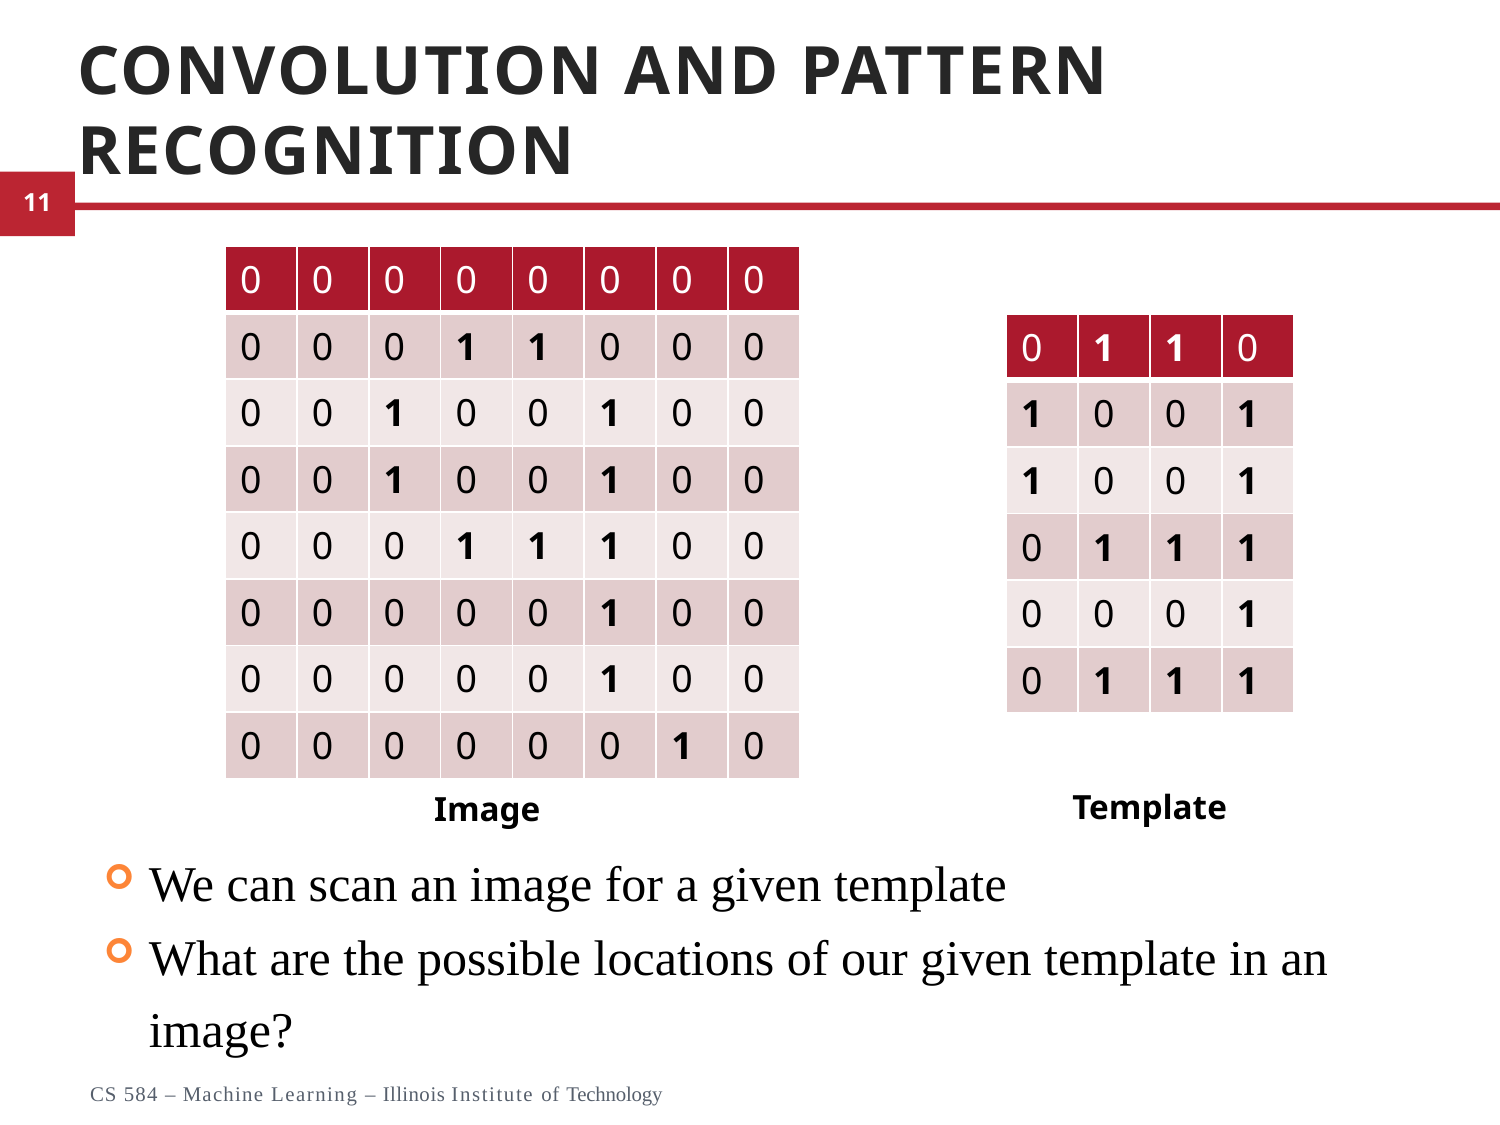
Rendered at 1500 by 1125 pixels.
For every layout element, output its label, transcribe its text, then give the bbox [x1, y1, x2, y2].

table_cell 0 [226, 447, 296, 511]
table_cell 0 [657, 646, 727, 711]
table_cell 0 [1079, 383, 1149, 446]
table_cell 0 [298, 447, 368, 511]
table_header 0 [441, 247, 512, 310]
table_cell 1 [1223, 581, 1293, 646]
table_cell 1 [585, 580, 655, 645]
table_cell 0 [1151, 448, 1221, 513]
table_cell 0 [657, 513, 727, 578]
table_header 0 [585, 247, 655, 310]
table_cell 1 [1007, 383, 1077, 446]
table_cell 0 [513, 580, 583, 645]
table_cell 0 [729, 315, 799, 378]
table_header 0 [729, 247, 799, 310]
table_cell 0 [1007, 581, 1077, 646]
table_cell 0 [1007, 514, 1077, 579]
table_cell 1 [585, 646, 655, 711]
table_cell 1 [1223, 648, 1293, 712]
title Convolution and Pattern Recognition [75, 0, 1425, 188]
table_header 1 [1079, 315, 1149, 377]
table_cell 0 [441, 713, 512, 778]
text_box We can scan an image for a given template What are the possible locations of our given template in an image? [101, 837, 1477, 1125]
table_cell 0 [1151, 581, 1221, 646]
table_cell 1 [1223, 514, 1293, 579]
table_cell 0 [298, 646, 368, 711]
table_cell 1 [513, 315, 583, 378]
table_cell 0 [729, 580, 799, 645]
table_cell 0 [1079, 448, 1149, 513]
table_cell 1 [657, 713, 727, 778]
table_cell 1 [1151, 514, 1221, 579]
table_cell 1 [585, 447, 655, 511]
table_header 0 [1223, 315, 1293, 377]
table_cell 0 [370, 713, 440, 778]
table_cell 0 [226, 315, 296, 378]
table_cell 0 [513, 646, 583, 711]
table_cell 0 [441, 646, 512, 711]
table_cell 0 [657, 580, 727, 645]
table_cell 1 [1079, 514, 1149, 579]
table_cell 0 [657, 447, 727, 511]
table_cell 0 [370, 580, 440, 645]
table_cell 1 [1079, 648, 1149, 712]
table_header 0 [226, 247, 296, 310]
table_cell 0 [1079, 581, 1149, 646]
table_cell 0 [513, 447, 583, 511]
table_header 0 [657, 247, 727, 310]
table_cell 0 [370, 646, 440, 711]
table_header 1 [1151, 315, 1221, 377]
table_cell 0 [729, 713, 799, 778]
table_header 0 [370, 247, 440, 310]
table_cell 1 [1007, 448, 1077, 513]
table_cell 0 [226, 380, 296, 445]
text_box Template [1074, 778, 1225, 836]
table_header 0 [1007, 315, 1077, 377]
table_cell 1 [1151, 648, 1221, 712]
table_cell 0 [441, 380, 512, 445]
table_cell 1 [1223, 448, 1293, 513]
table_cell 0 [441, 447, 512, 511]
table_cell 0 [585, 713, 655, 778]
table_cell 0 [729, 646, 799, 711]
table_cell 0 [226, 580, 296, 645]
table_cell 1 [370, 380, 440, 445]
table_cell 0 [226, 513, 296, 578]
table_cell 1 [441, 513, 512, 578]
table_cell 0 [1007, 648, 1077, 712]
table_cell 0 [298, 513, 368, 578]
table_cell 0 [729, 447, 799, 511]
table_cell 0 [729, 513, 799, 578]
table_header 0 [513, 247, 583, 310]
table_cell 0 [298, 315, 368, 378]
table_header 0 [298, 247, 368, 310]
table_cell 0 [513, 380, 583, 445]
table_cell 0 [513, 713, 583, 778]
table_cell 0 [370, 315, 440, 378]
table_cell 1 [585, 513, 655, 578]
table_cell 1 [370, 447, 440, 511]
table_cell 0 [729, 380, 799, 445]
table_cell 0 [657, 315, 727, 378]
table_cell 1 [1223, 383, 1293, 446]
table_cell 0 [298, 580, 368, 645]
table_cell 0 [441, 580, 512, 645]
table_cell 0 [298, 713, 368, 778]
table_cell 0 [585, 315, 655, 378]
table_cell 1 [585, 380, 655, 445]
table_cell 0 [298, 380, 368, 445]
table_cell 0 [370, 513, 440, 578]
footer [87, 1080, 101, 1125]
table_cell 0 [1151, 383, 1221, 446]
table_cell 1 [441, 315, 512, 378]
table_cell 0 [226, 713, 296, 778]
text_box Image [412, 780, 563, 838]
table_cell 0 [226, 646, 296, 711]
table_cell 1 [513, 513, 583, 578]
table_cell 0 [657, 380, 727, 445]
